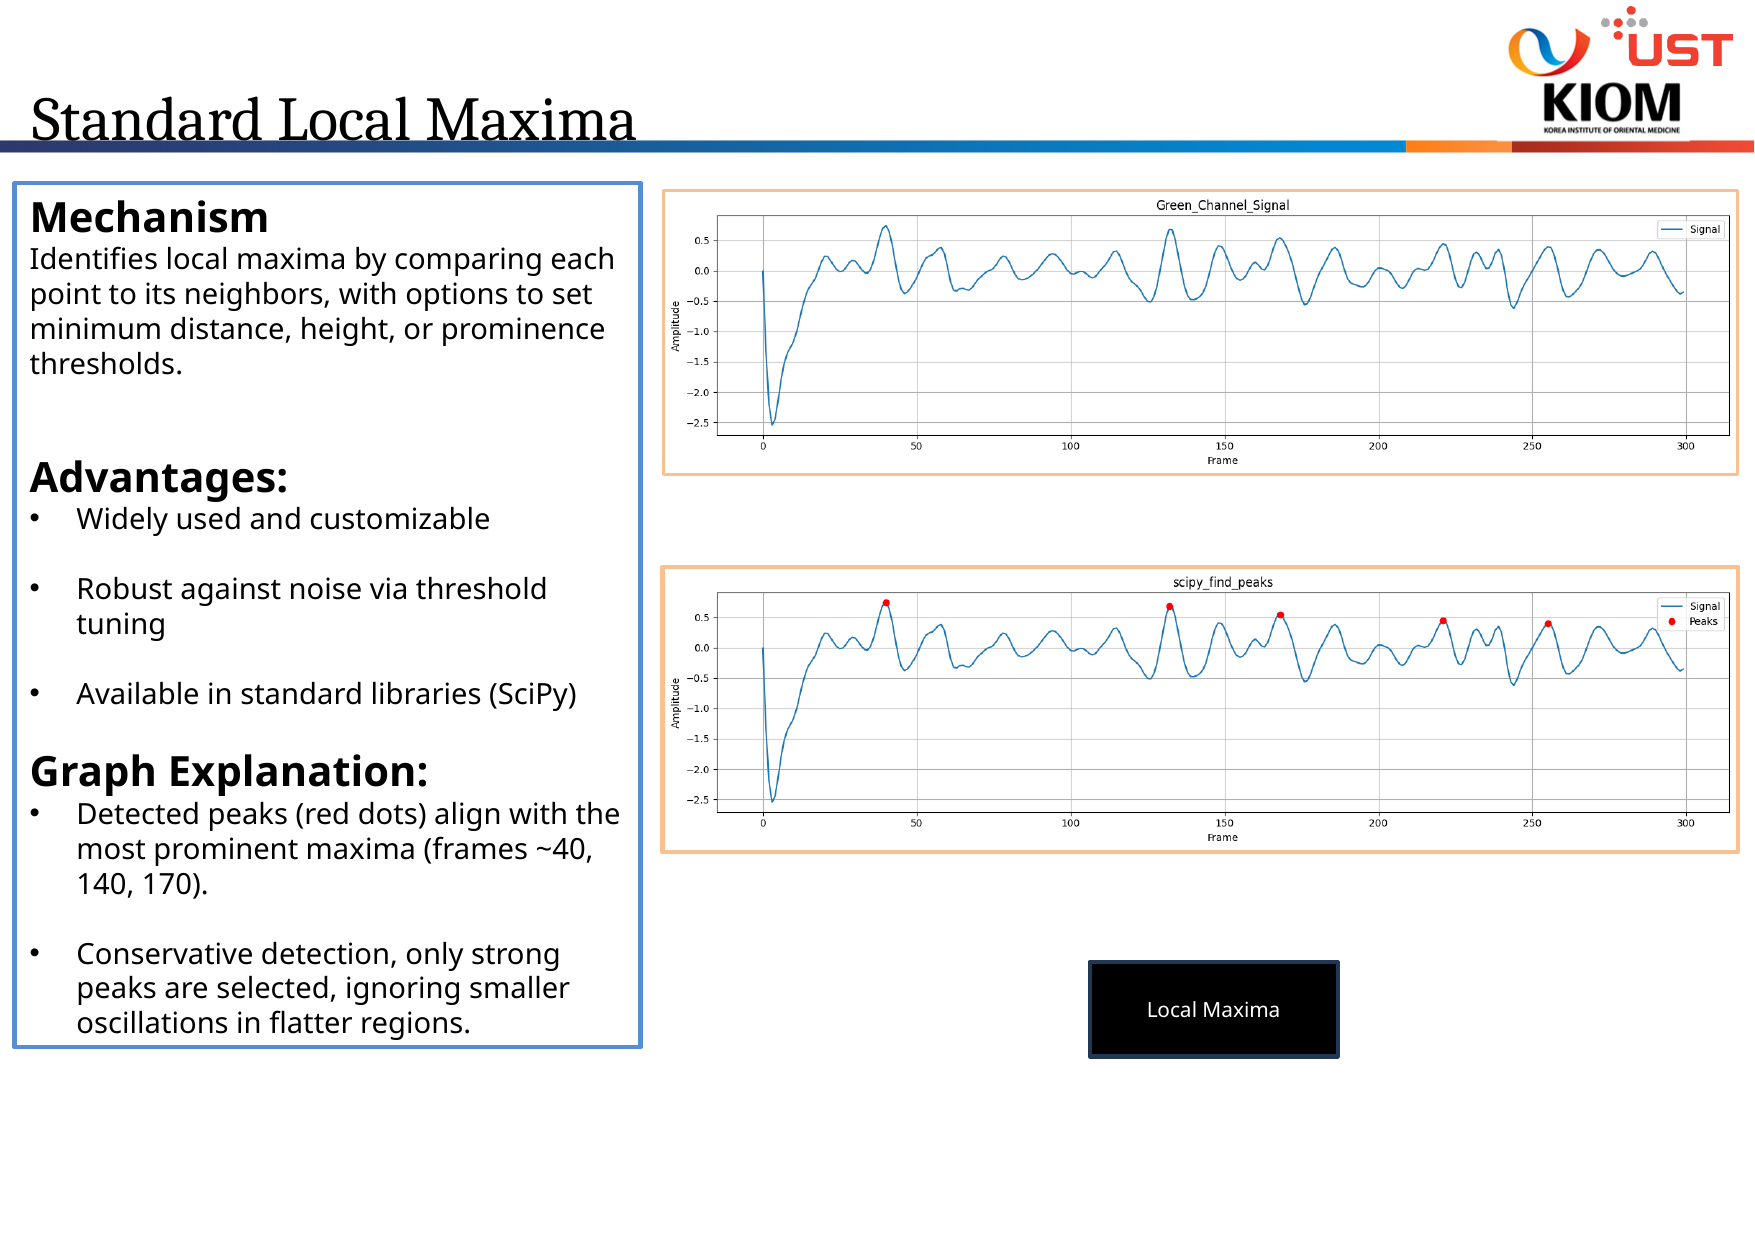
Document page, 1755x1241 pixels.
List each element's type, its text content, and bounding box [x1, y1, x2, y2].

text_box Local Maxima [1088, 960, 1340, 1059]
picture [0, 0, 1755, 1241]
text_box Mechanism Identifies local maxima by comparing each point to its neighbors, with options to set minimum distance, height, or prominence thresholds. Advantages: Widely used and customizable Robust against noise via threshold tuning Available in standard libraries (SciPy) Graph Explanation: Detected peaks (red dots) align with the most prominent maxima (frames ~40, 140, 170). Conservative detection, only strong peaks are selected, ignoring smaller oscillations in flatter regions. [14, 183, 641, 1048]
text_box Standard Local Maxima [17, 33, 1492, 161]
